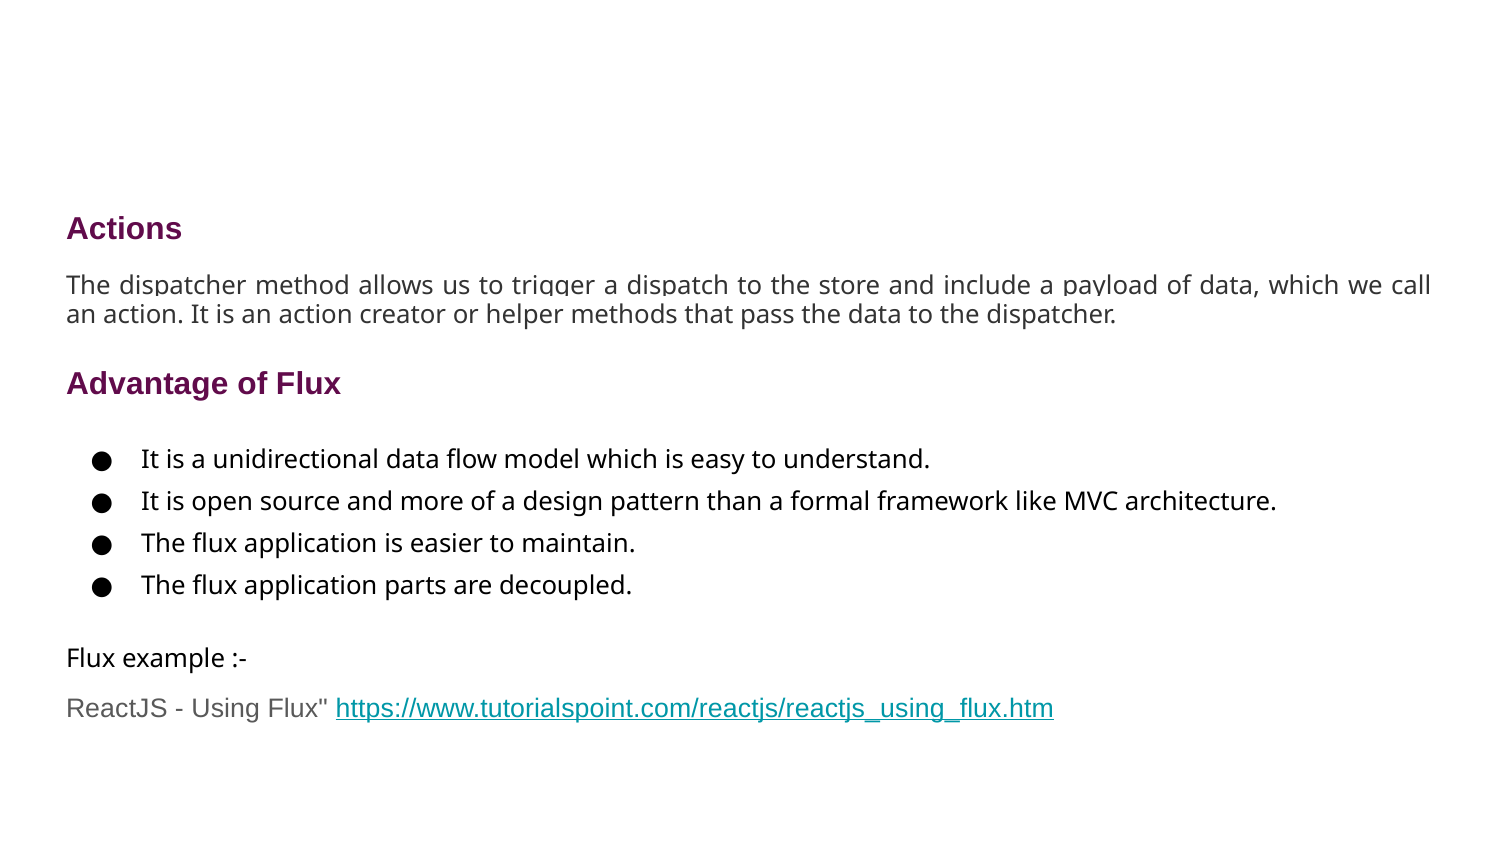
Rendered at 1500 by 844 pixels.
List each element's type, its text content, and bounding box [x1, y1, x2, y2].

list Actions The dispatcher method allows us to trigger a dispatch to the store and include a payload of data, which we call an action. It is an action creator or helper methods that pass the data to the dispatcher. Advantage of Flux It is a unidirectional data flow model which is easy to understand. It is open source and more of a design pattern than a formal framework like MVC architecture. The flux application is easier to maintain. The flux application parts are decoupled. Flux example :- ReactJS - Using Flux" https://www.tutorialspoint.com/reactjs/reactjs_using_flux.htm [51, 189, 1449, 750]
